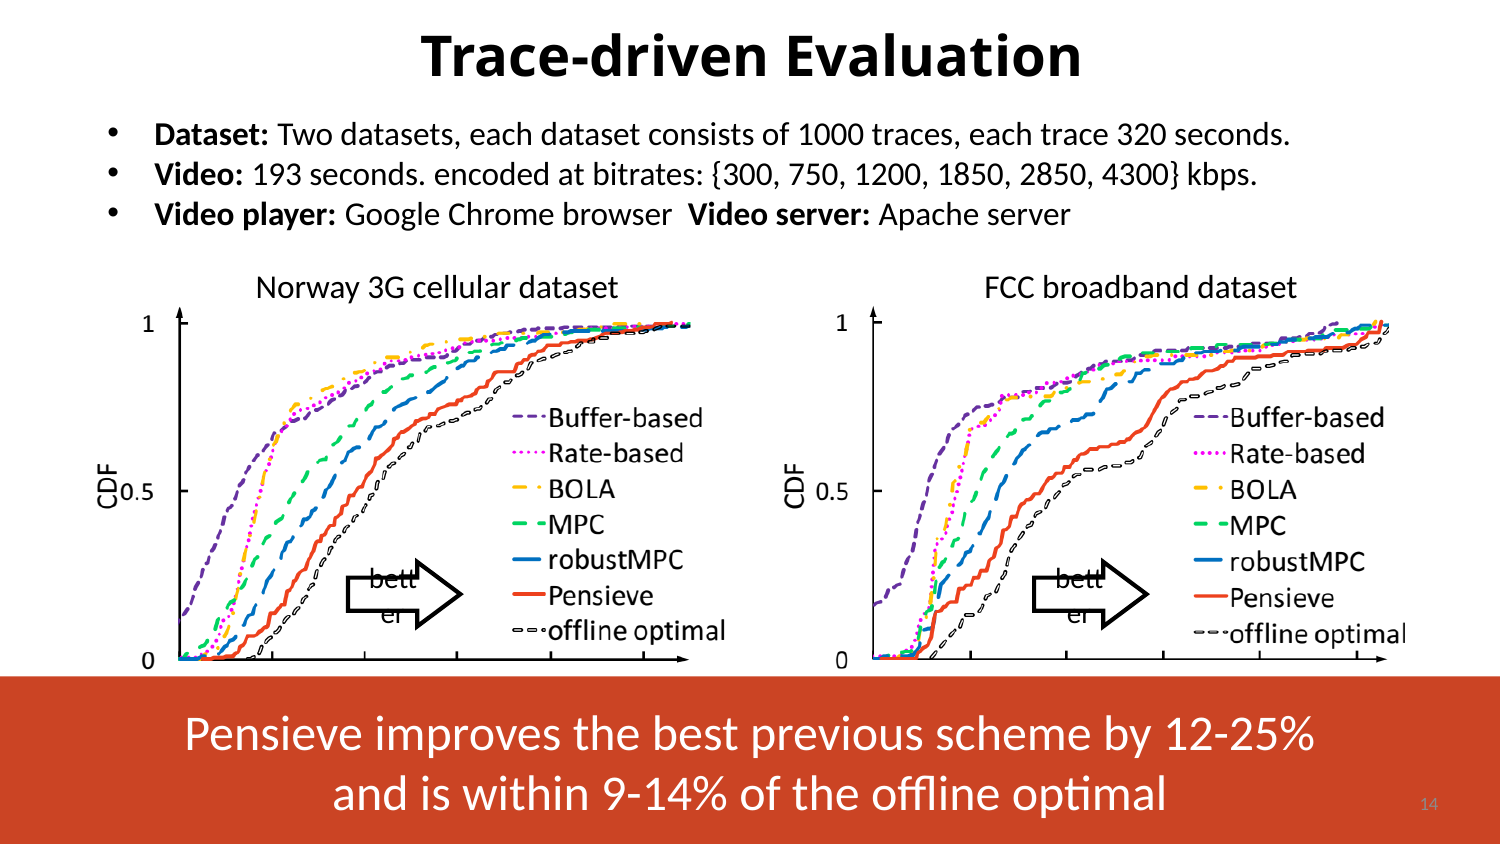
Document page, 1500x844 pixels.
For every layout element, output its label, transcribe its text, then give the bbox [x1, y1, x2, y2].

text_box FCC broadband dataset [969, 258, 1314, 288]
slide_number 13 [1116, 779, 1454, 825]
picture [766, 288, 1413, 742]
text_box Dataset: Two datasets, each dataset consists of 1000 traces, each trace 320 seconds. Video: 193 seconds. encoded at bitrates: {300, 750, 1200, 1850, 2850, 4300} kbps. Video player: Google Chrome browser Video server: Apache server [92, 104, 1500, 239]
picture [83, 289, 725, 742]
text_box Norway 3G cellular dataset [240, 258, 635, 289]
text_box Trace-driven Evaluation [388, 12, 1117, 104]
text_box Pensieve improves the best previous scheme by 12-25% and is within 9-14% of the offline optimal [0, 675, 1500, 844]
